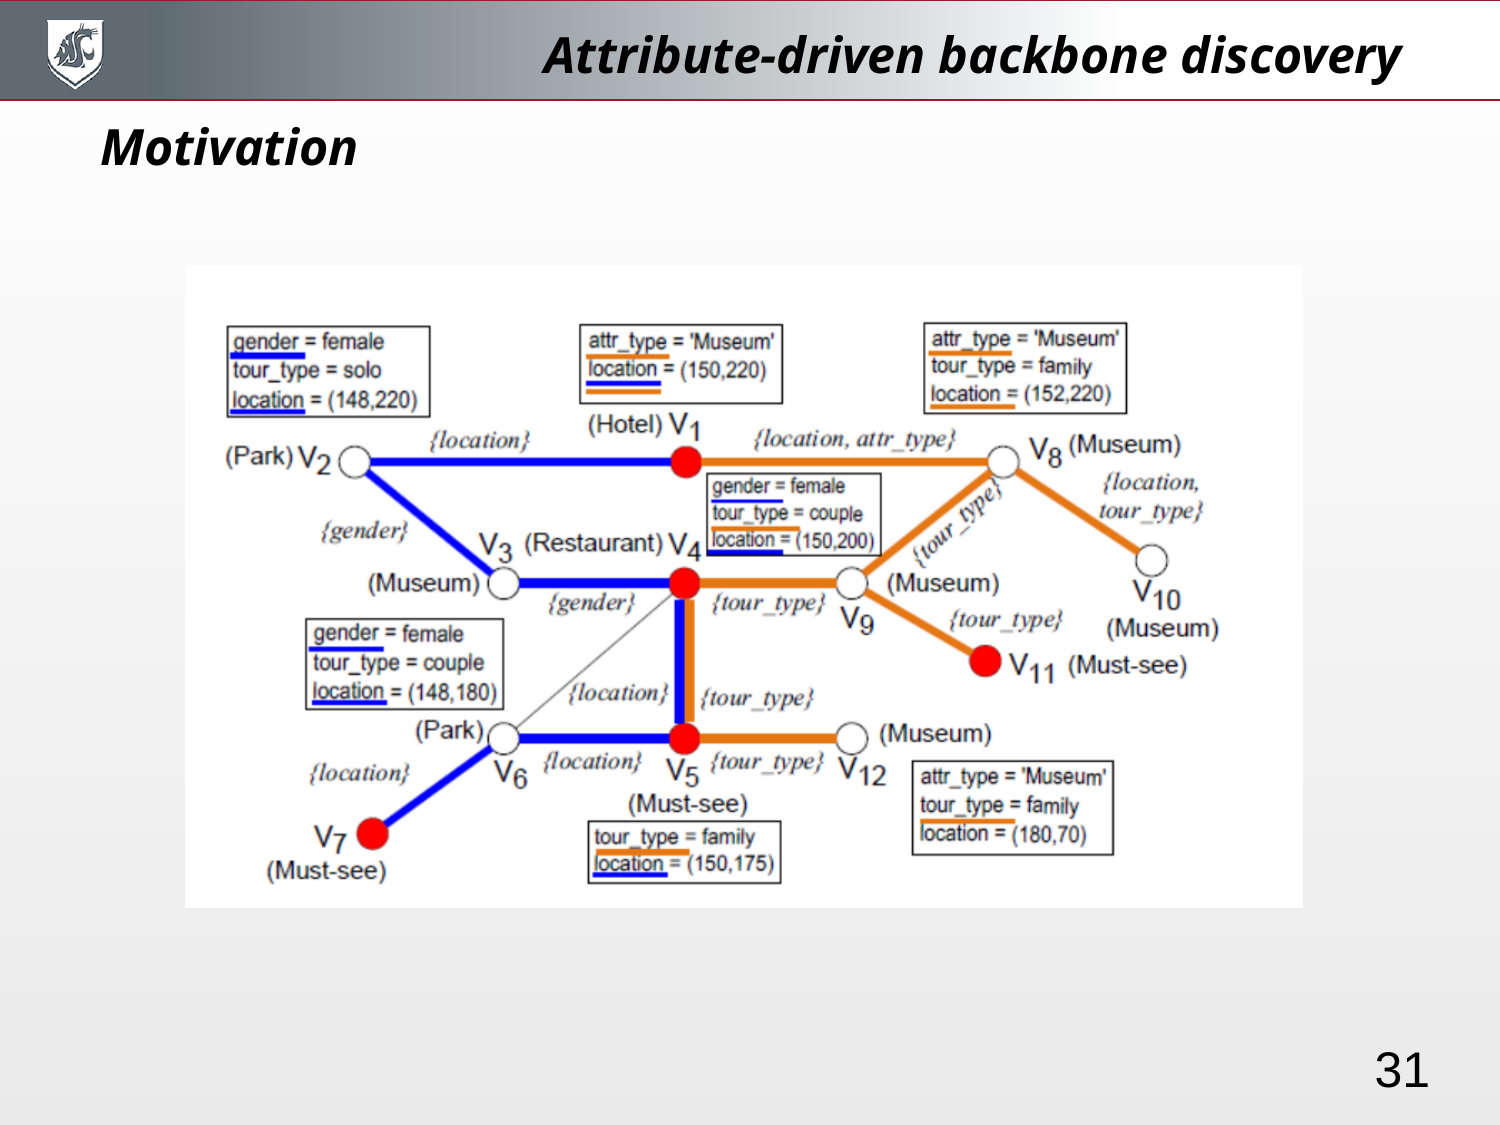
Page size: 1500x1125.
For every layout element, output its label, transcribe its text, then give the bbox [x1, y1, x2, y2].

picture [185, 265, 1304, 908]
text_box Motivation [85, 108, 1500, 183]
text_box Attribute-driven backbone discovery [529, 16, 1500, 92]
picture [0, 1, 150, 99]
text_box 31 [1359, 1029, 1473, 1105]
